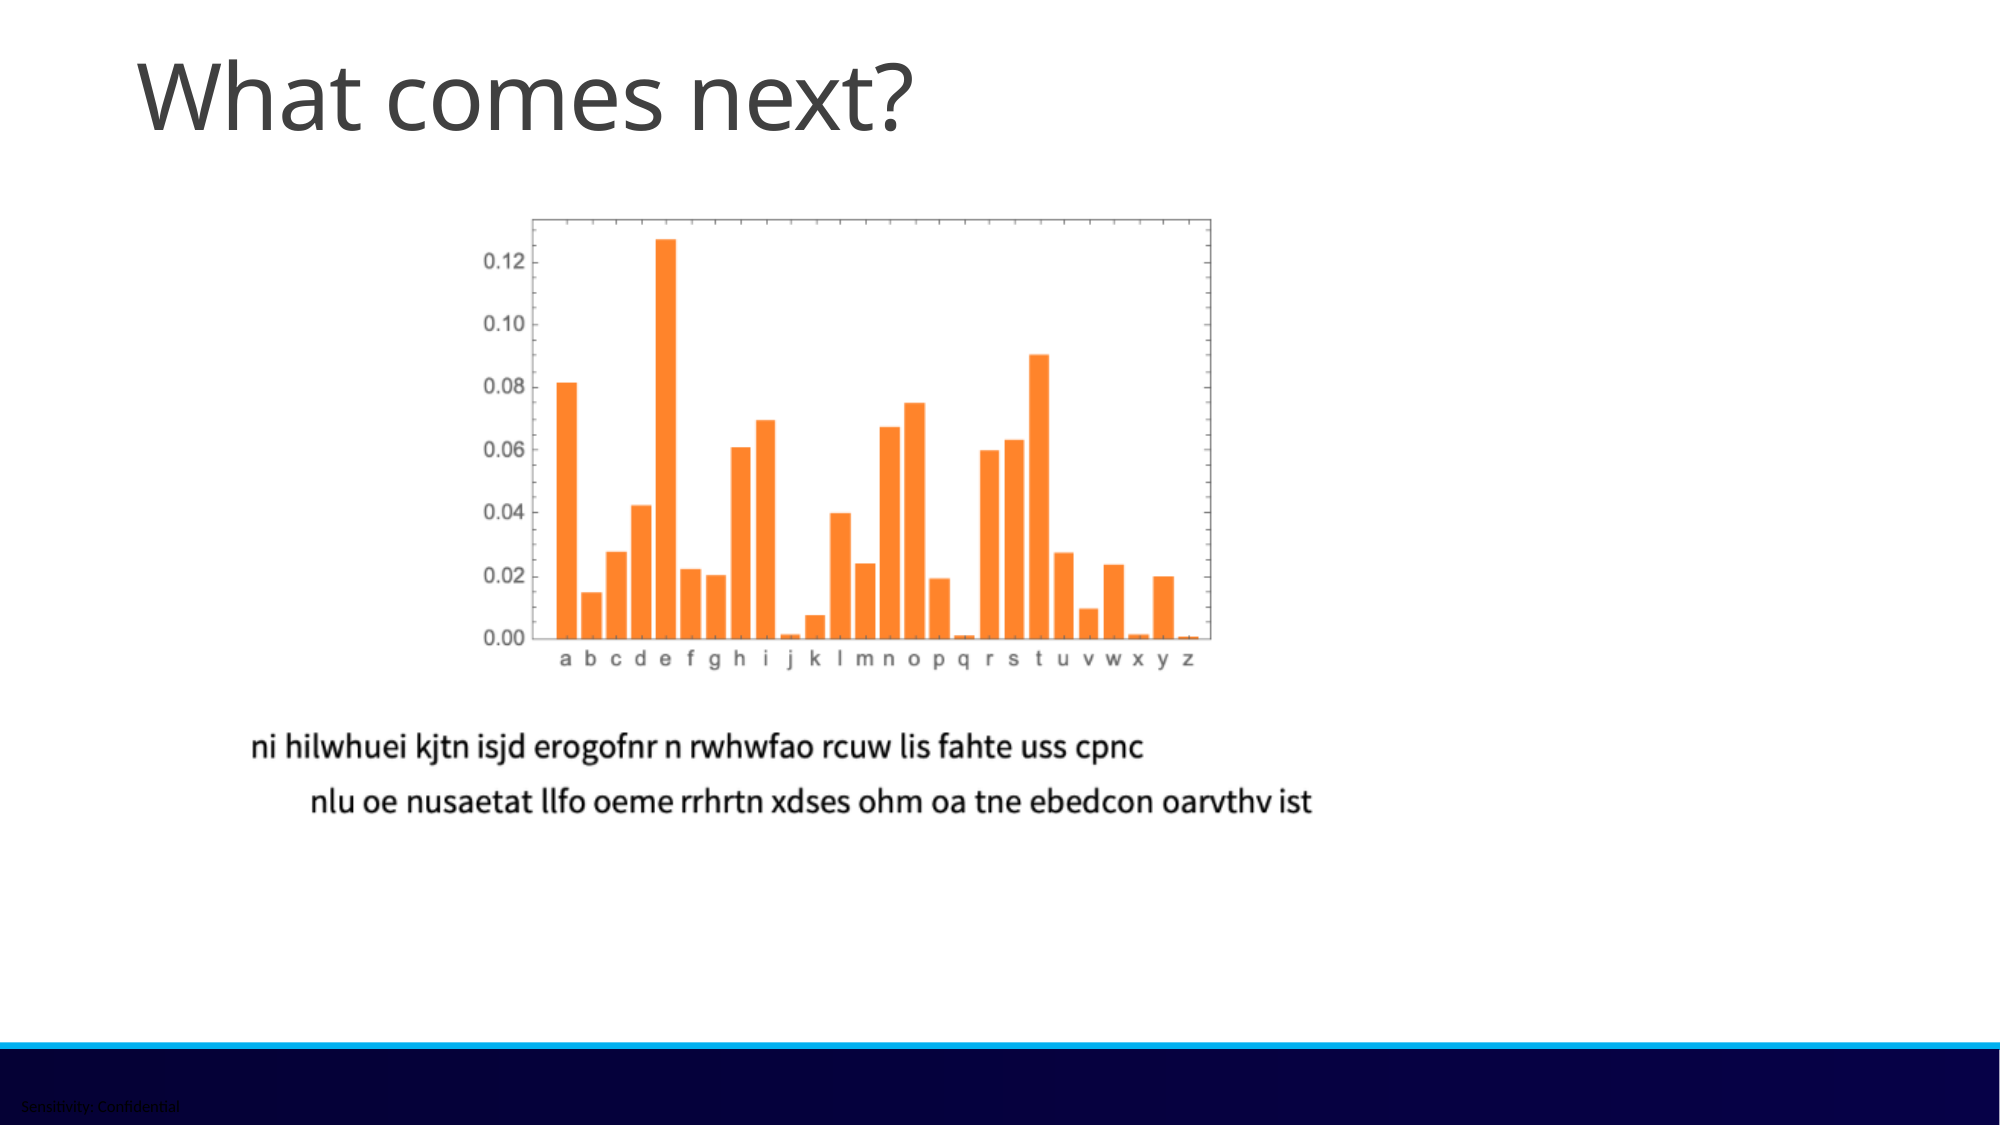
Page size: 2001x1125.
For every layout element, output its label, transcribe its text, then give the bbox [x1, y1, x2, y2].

picture [220, 168, 1859, 849]
title What comes next? [121, 47, 1887, 157]
